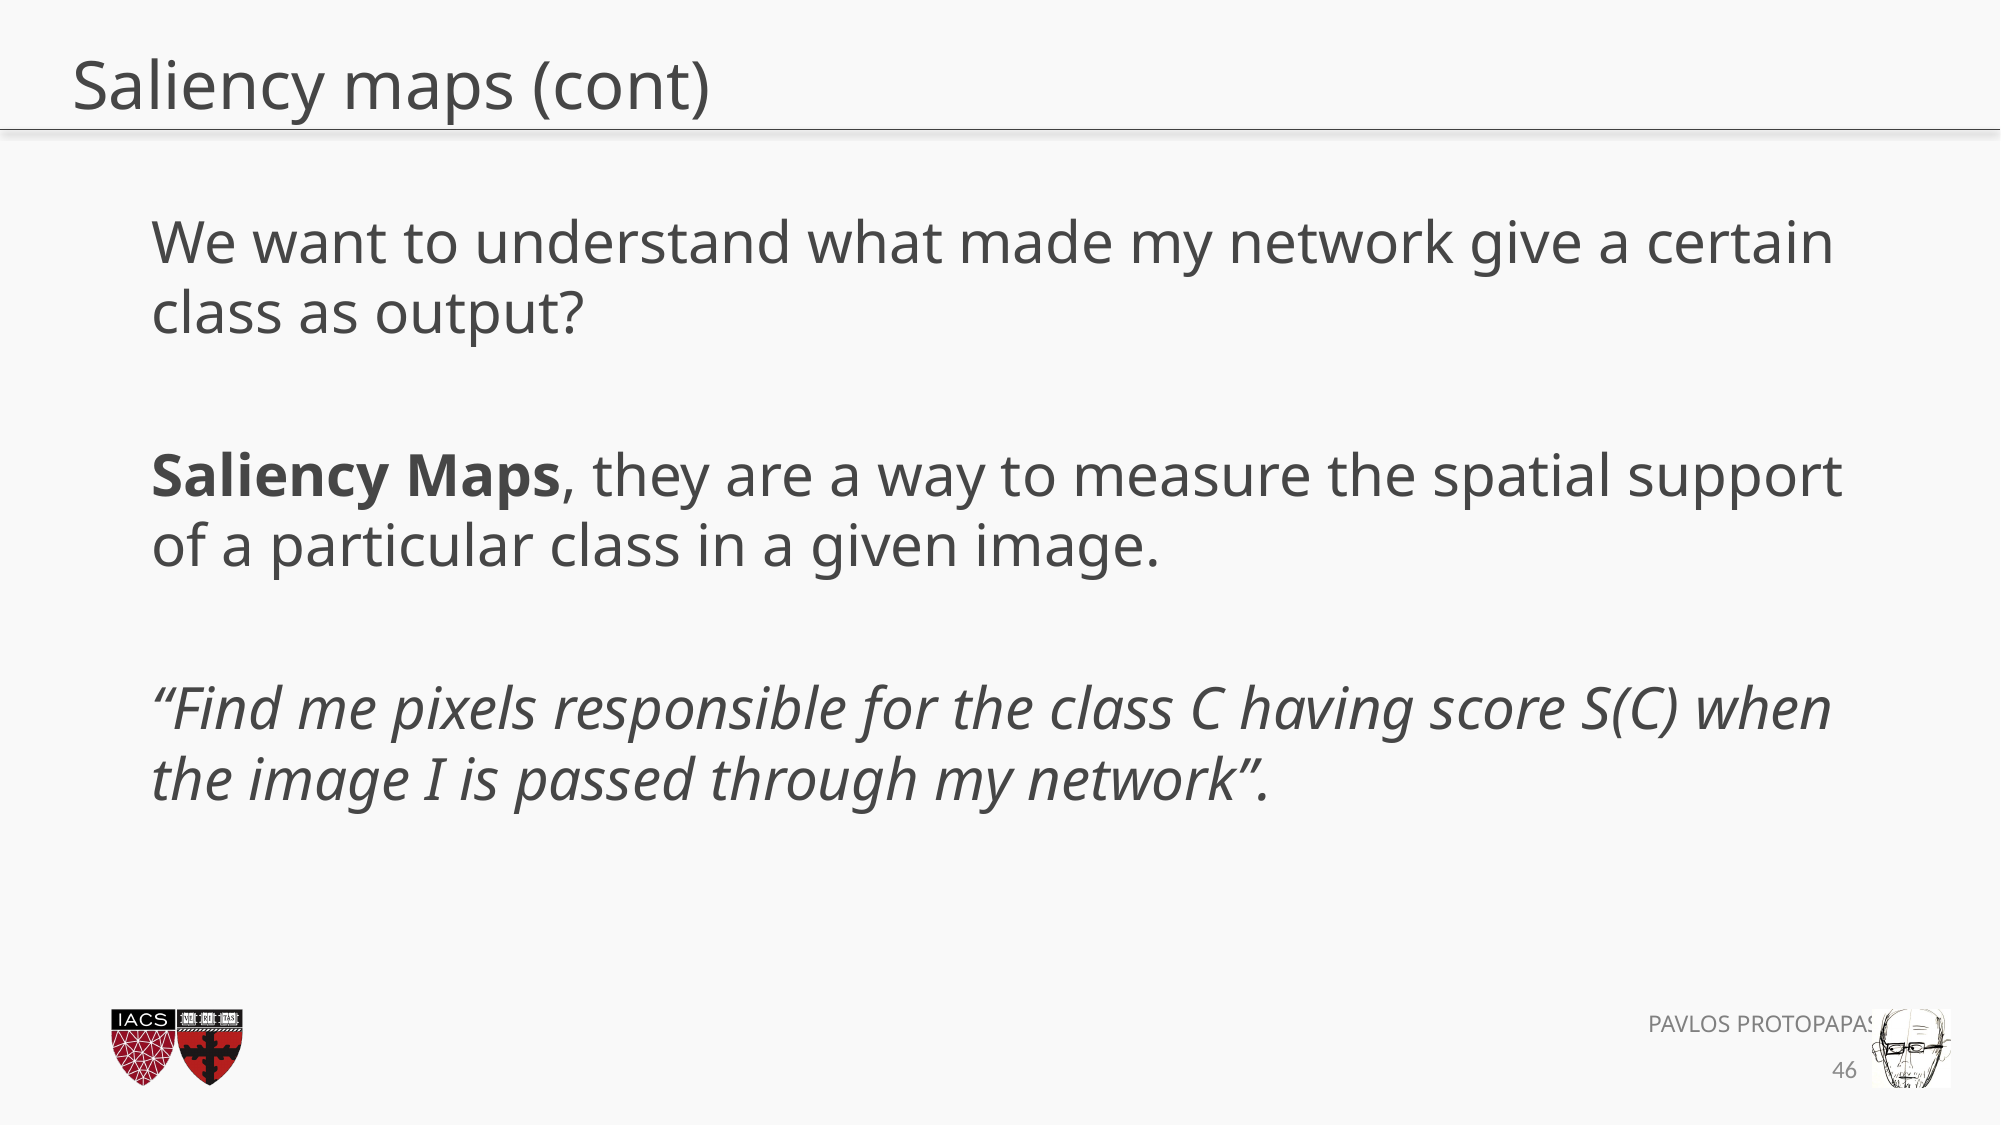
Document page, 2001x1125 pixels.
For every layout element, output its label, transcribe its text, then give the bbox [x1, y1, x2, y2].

picture [109, 1009, 243, 1086]
list We want to understand what made my network give a certain class as output? Saliency Maps, they are a way to measure the spatial support of a particular class in a given image. “Find me pixels responsible for the class C having score S(C) when the image I is passed through my network”. [136, 197, 1904, 544]
slide_number 46 [1405, 1038, 1873, 1099]
title Saliency maps (cont) [57, 35, 1943, 162]
picture [1872, 1009, 1951, 1088]
